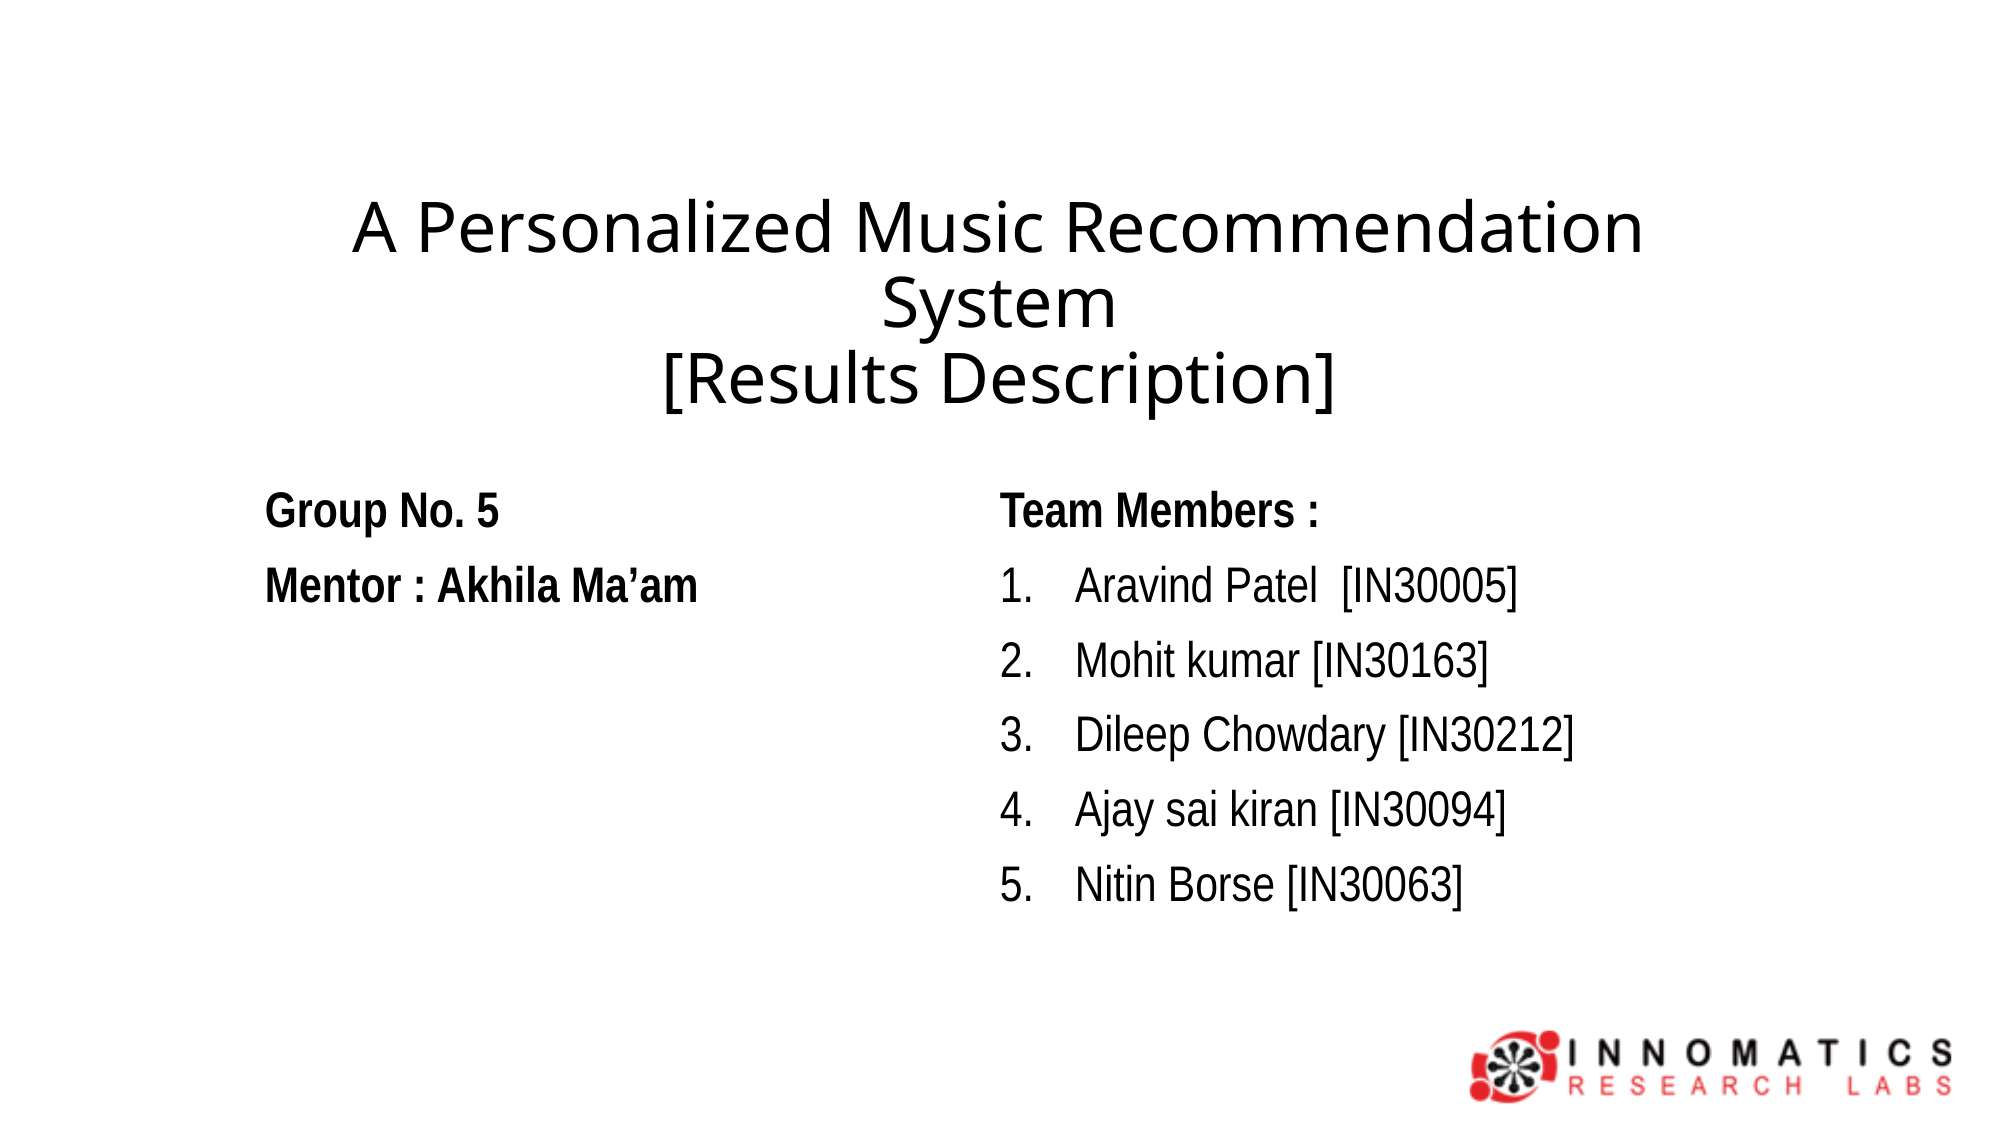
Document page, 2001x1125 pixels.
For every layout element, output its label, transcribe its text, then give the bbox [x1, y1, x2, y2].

picture [1445, 1014, 1975, 1125]
subtitle Group No. 5 Mentor : Akhila Ma’am Team Members : Aravind Patel [IN30005] Mohit kumar [IN30163] Dileep Chowdary [IN30212] Ajay sai kiran [IN30094] Nitin Borse [IN30063] [249, 476, 1750, 1021]
title A Personalized Music Recommendation System [Results Description] [249, 184, 1750, 426]
